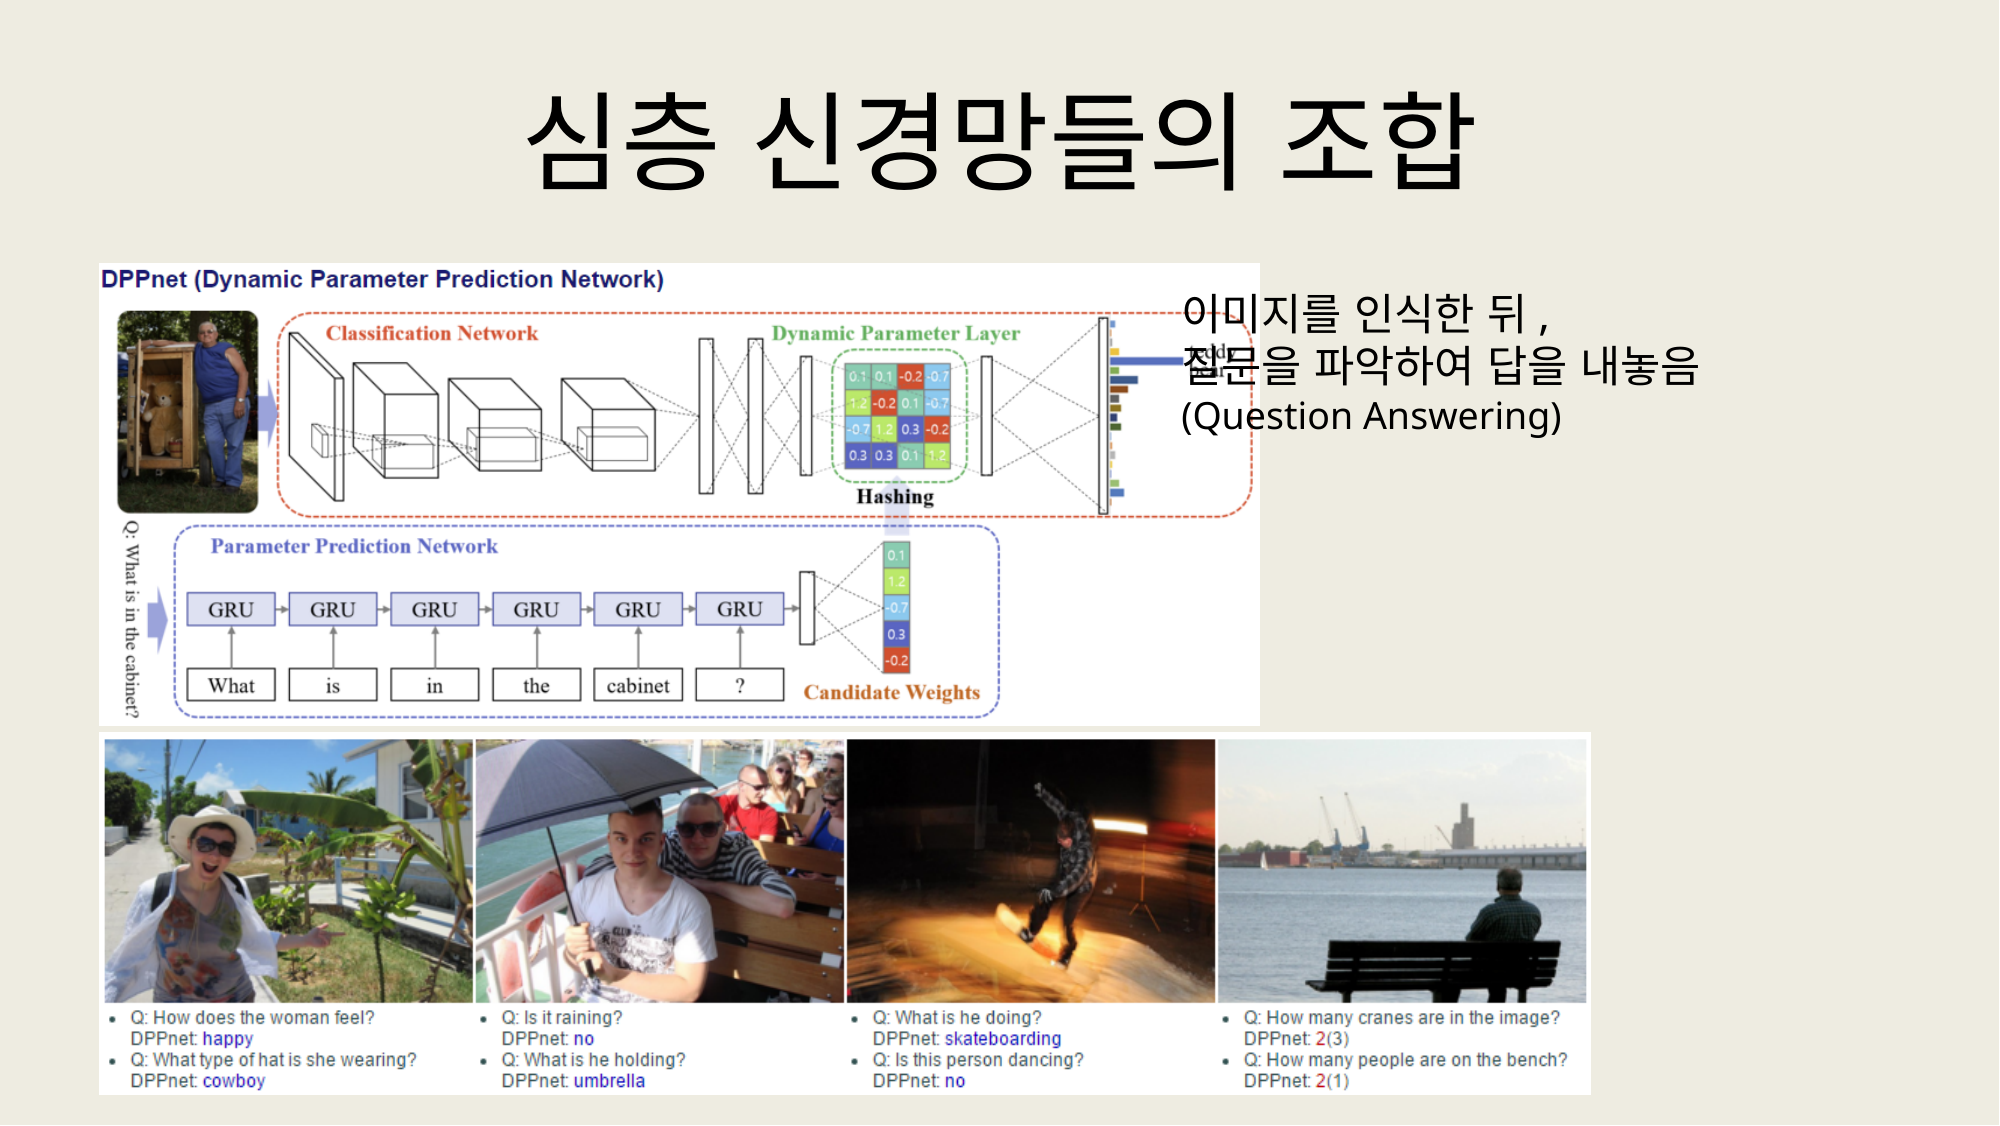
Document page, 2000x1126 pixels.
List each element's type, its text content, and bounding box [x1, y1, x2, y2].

text_box 이미지를 인식한 뒤, 질문을 파악하여 답을 내놓음 (Question Answering) [1263, 279, 1717, 445]
title 심층 신경망들의 조합 [99, 45, 1900, 233]
picture [99, 732, 1591, 1095]
picture [99, 263, 1260, 726]
